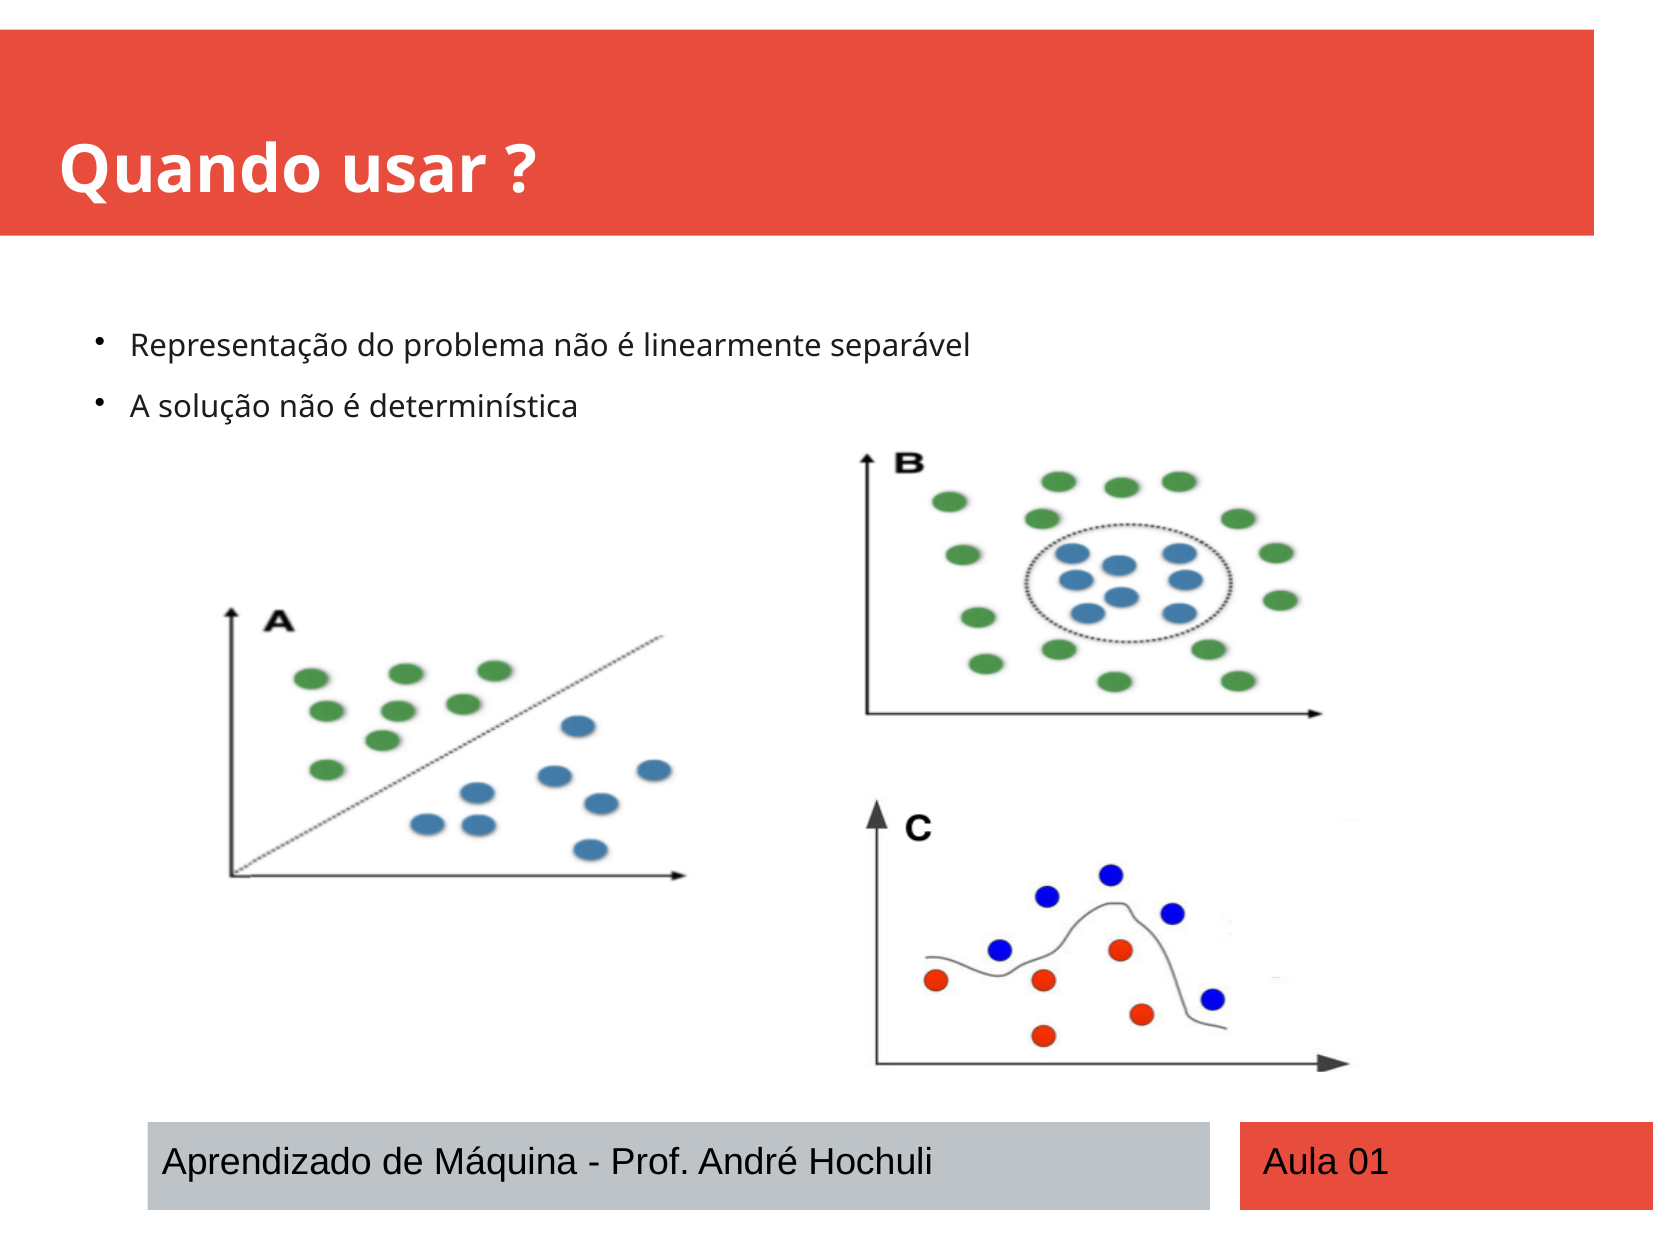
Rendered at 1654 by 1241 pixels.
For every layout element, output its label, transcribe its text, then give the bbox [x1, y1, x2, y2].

text_box [73, 298, 1580, 1066]
text_box Quando usar ? [59, 59, 1594, 206]
text_box Representação do problema não é linearmente separável A solução não é determinística [59, 324, 1565, 1092]
text_box Aula 01 [1248, 1129, 1623, 1189]
picture [206, 448, 1447, 1094]
text_box Aprendizado de Máquina - Prof. André Hochuli [147, 1129, 1205, 1189]
